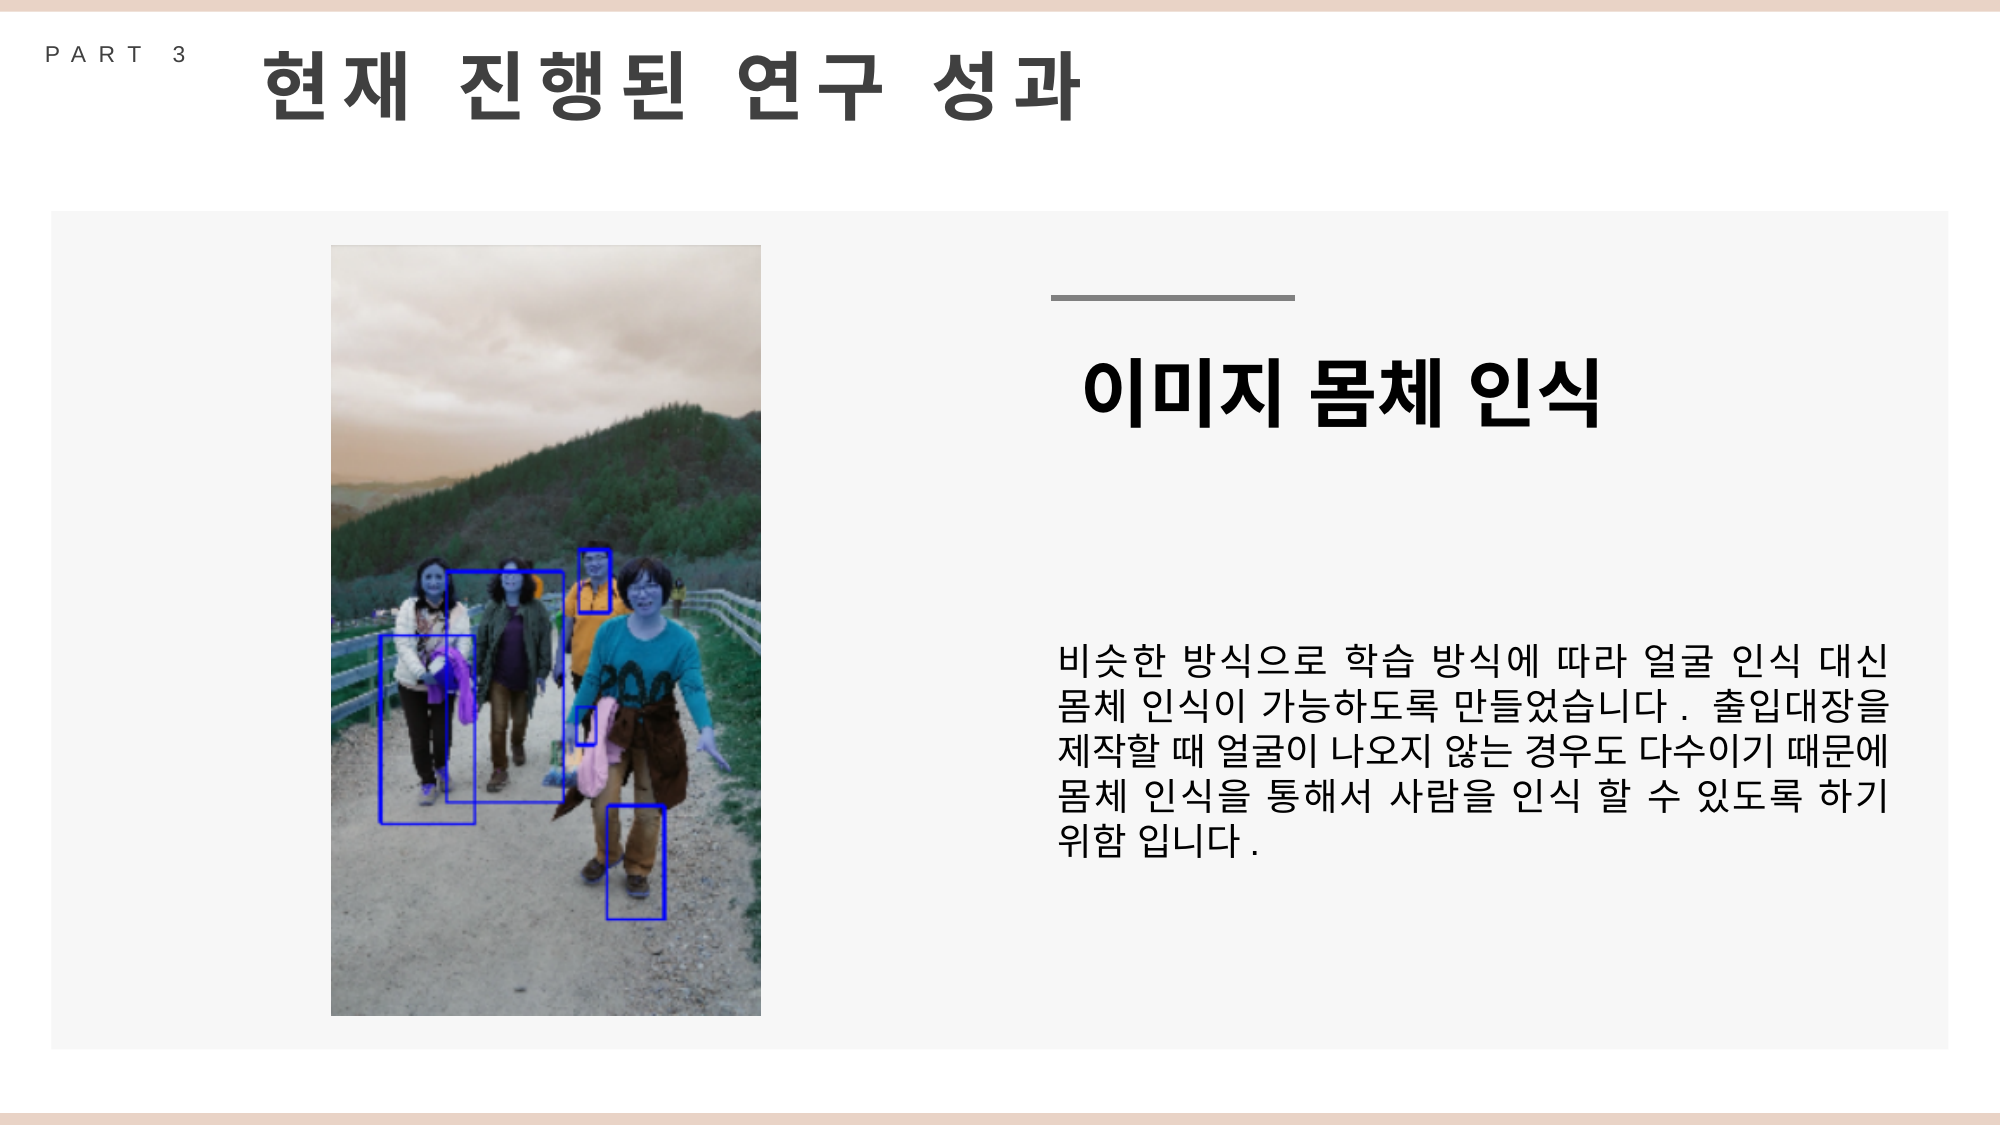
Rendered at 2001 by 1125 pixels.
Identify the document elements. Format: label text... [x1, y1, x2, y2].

text_box 비슷한 방식으로 학습 방식에 따라 얼굴 인식 대신 몸체 인식이 가능하도록 만들었습니다. 출입대장을 제작할 때 얼굴이 나오지 않는 경우도 다수이기 때문에 몸체 인식을 통해서 사람을 인식 할 수 있도록 하기 위함 입니다. [1042, 630, 1906, 870]
text_box [0, 1112, 2000, 1125]
text_box PART 3 [30, 32, 201, 75]
text_box 현재 진행된 연구 성과 [246, 32, 1098, 138]
text_box [50, 210, 1949, 1050]
text_box [0, 0, 2000, 13]
text_box 이미지 몸체 인식 [1065, 339, 1621, 444]
picture [331, 245, 761, 1016]
